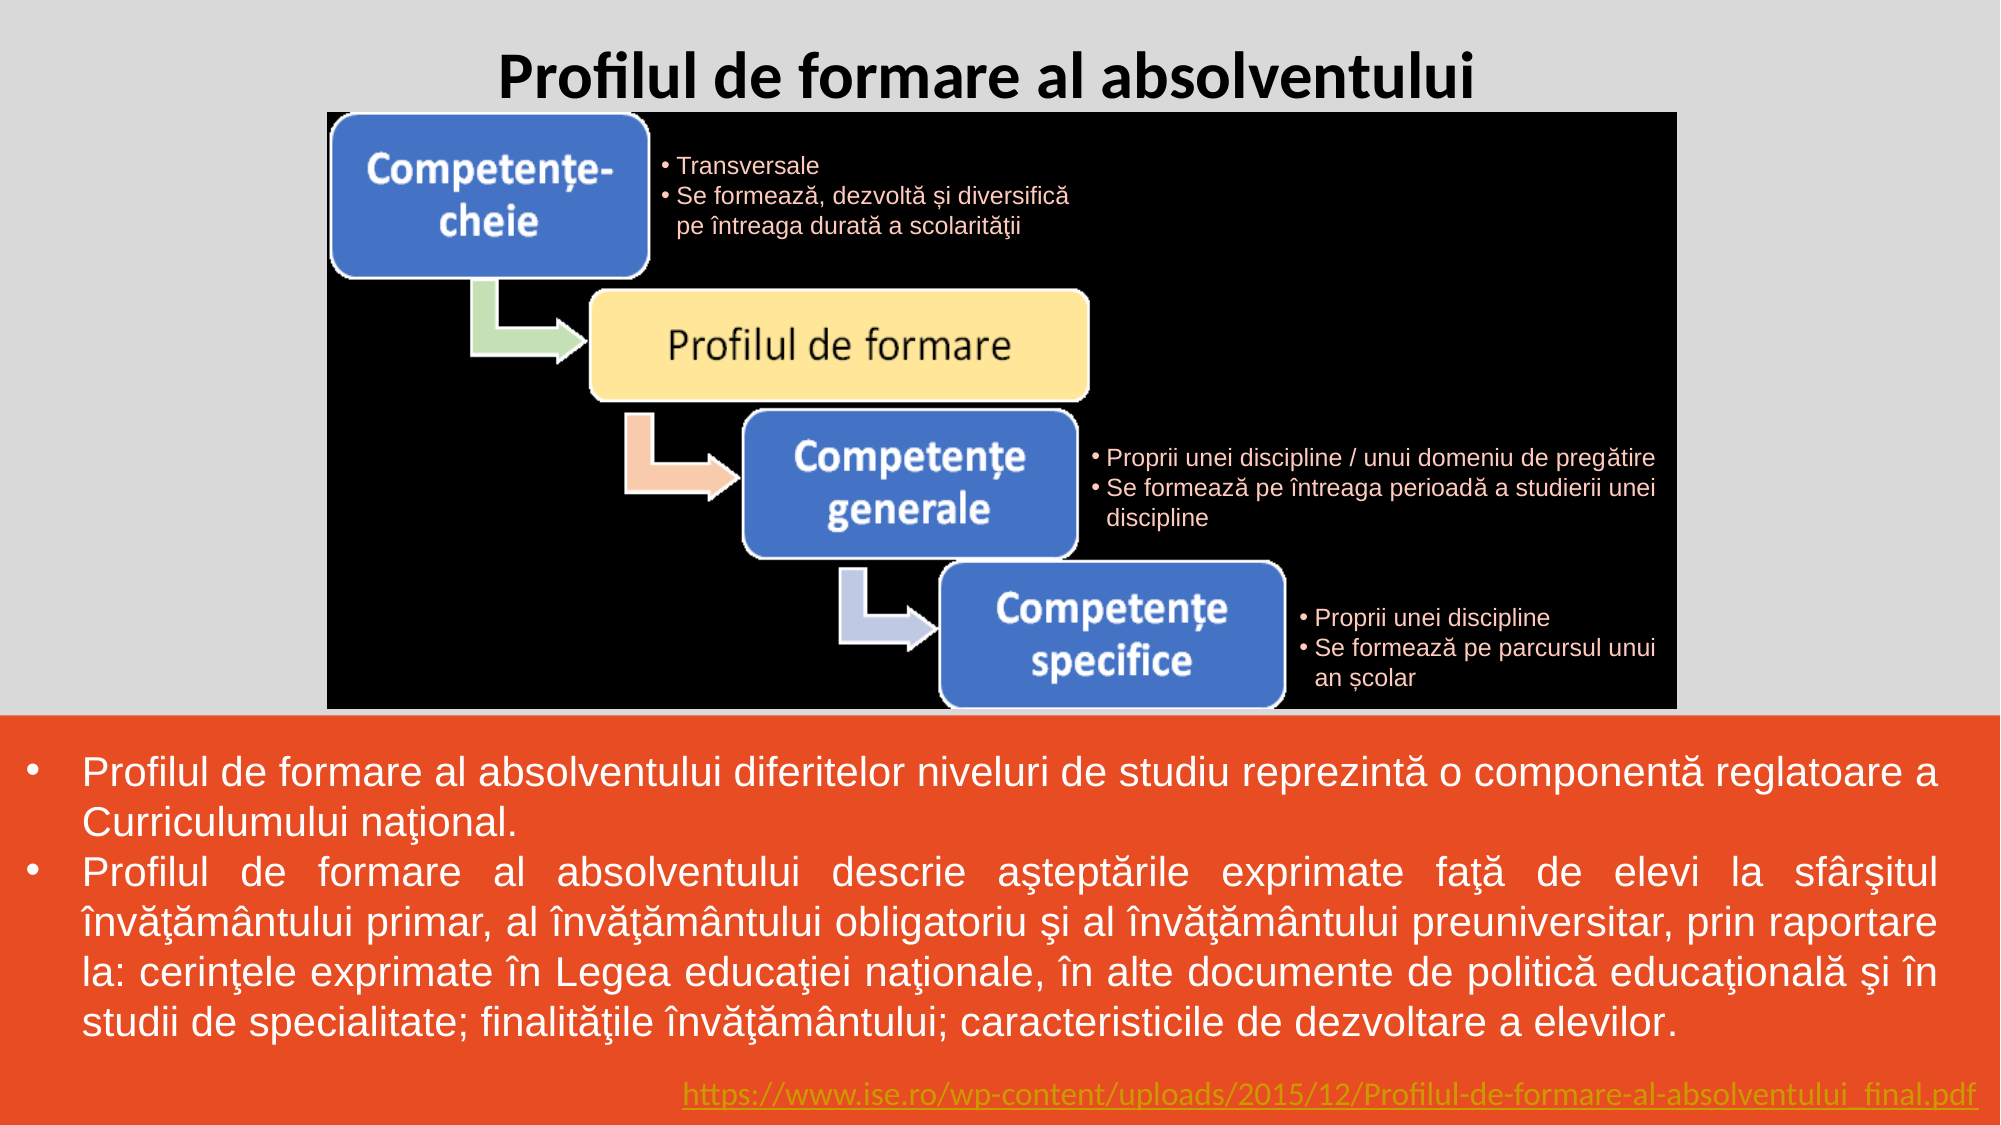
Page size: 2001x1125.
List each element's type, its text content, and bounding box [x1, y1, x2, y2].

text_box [327, 112, 1702, 713]
text_box [0, 714, 2000, 1125]
text_box Profilul de formare al absolventului [50, 24, 1941, 120]
text_box Profilul de formare al absolventului diferitelor niveluri de studiu reprezintă o componentă reglatoare a Curriculumului naţional. Profilul de formare al absolventului descrie aşteptările exprimate faţă de elevi la sfârşitul învăţământului primar, al învăţământului obligatoriu şi al învăţământului preuniversitar, prin raportare la: cerinţele exprimate în Legea educaţiei naţionale, în alte documente de politică educaţională şi în studii de specialitate; finalităţile învăţământului; caracteristicile de dezvoltare a elevilor. [10, 737, 1955, 1053]
text_box https://www.ise.ro/wp-content/uploads/2015/12/Profilul-de-formare-al-absolventului_final.pdf [524, 1064, 1994, 1120]
